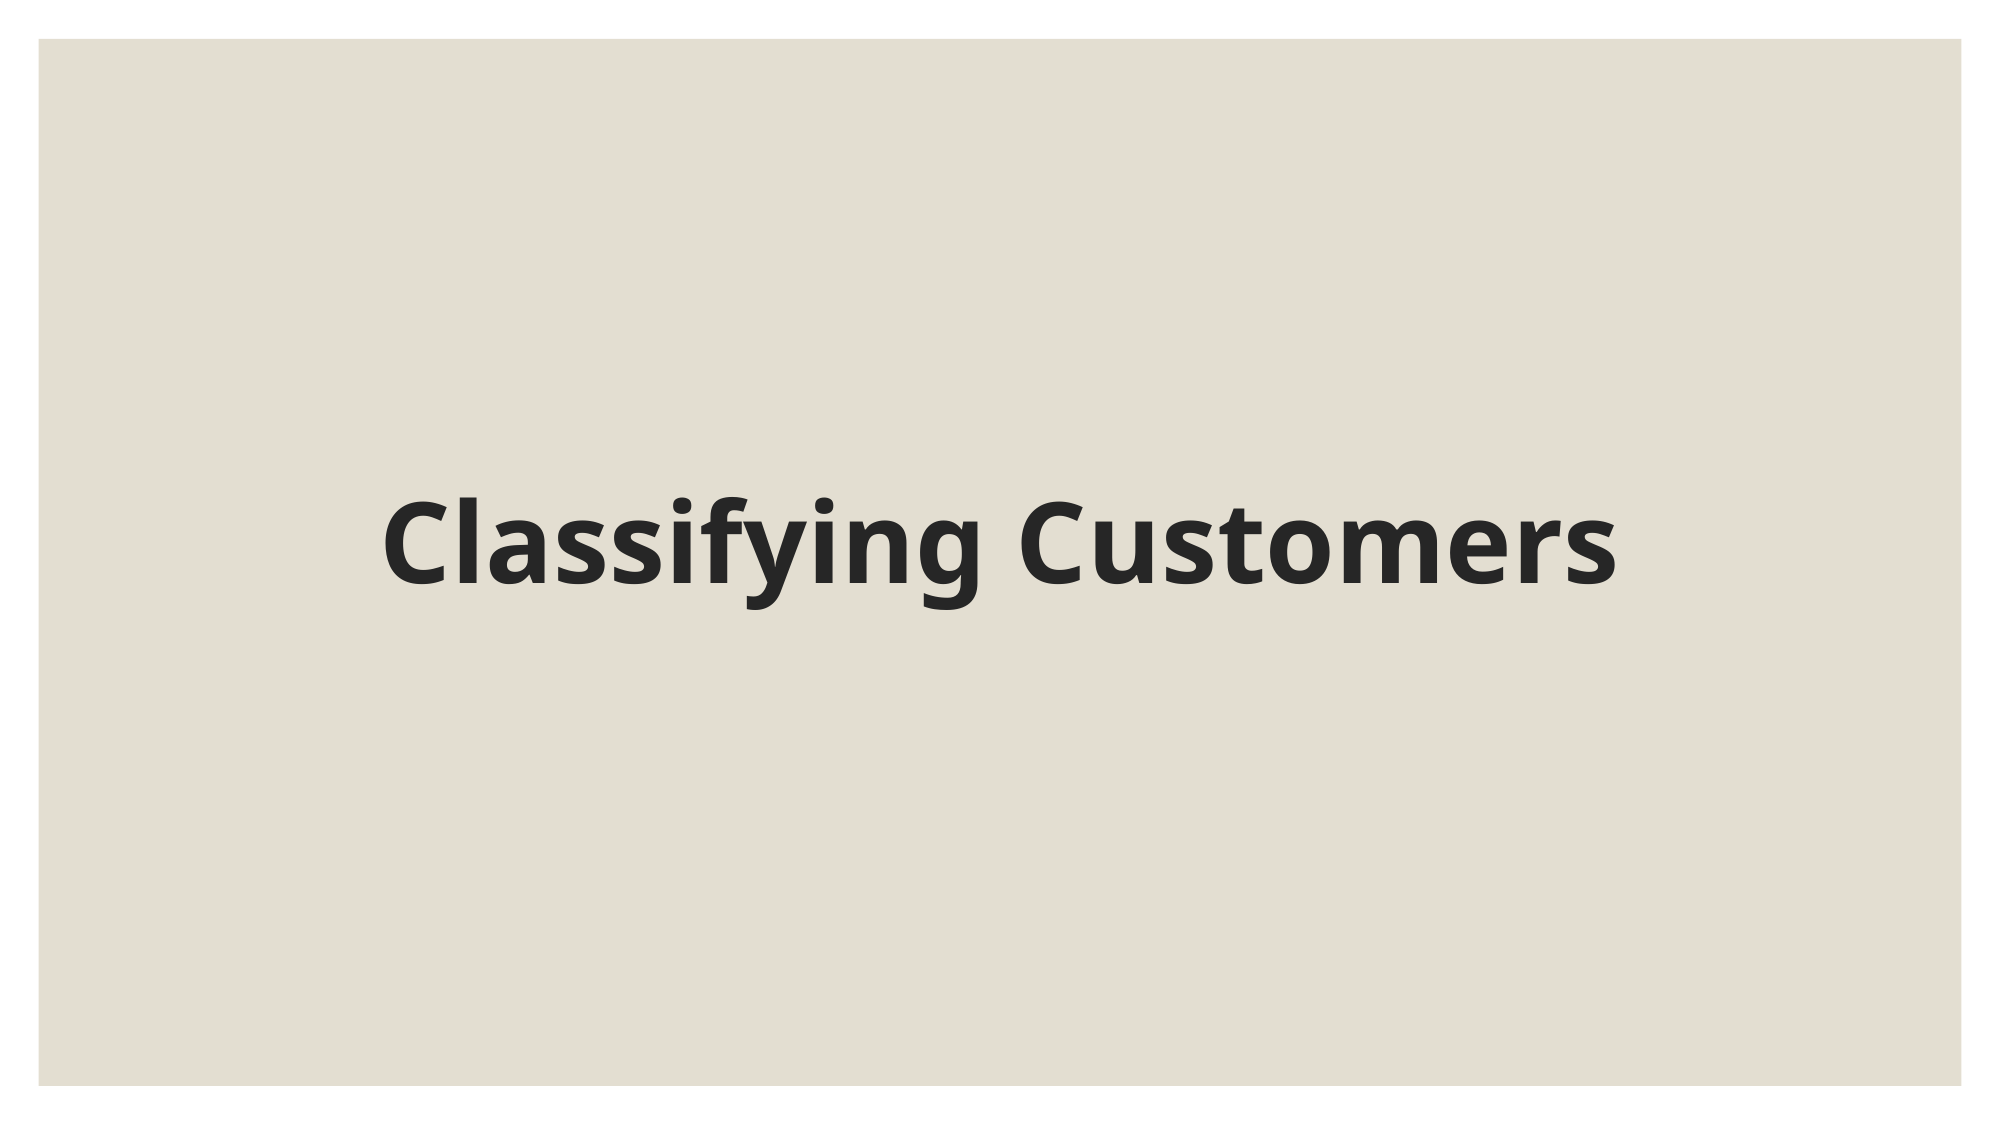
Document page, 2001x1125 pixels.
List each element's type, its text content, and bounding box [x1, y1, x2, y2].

text_box Classifying Customers [174, 434, 1825, 660]
